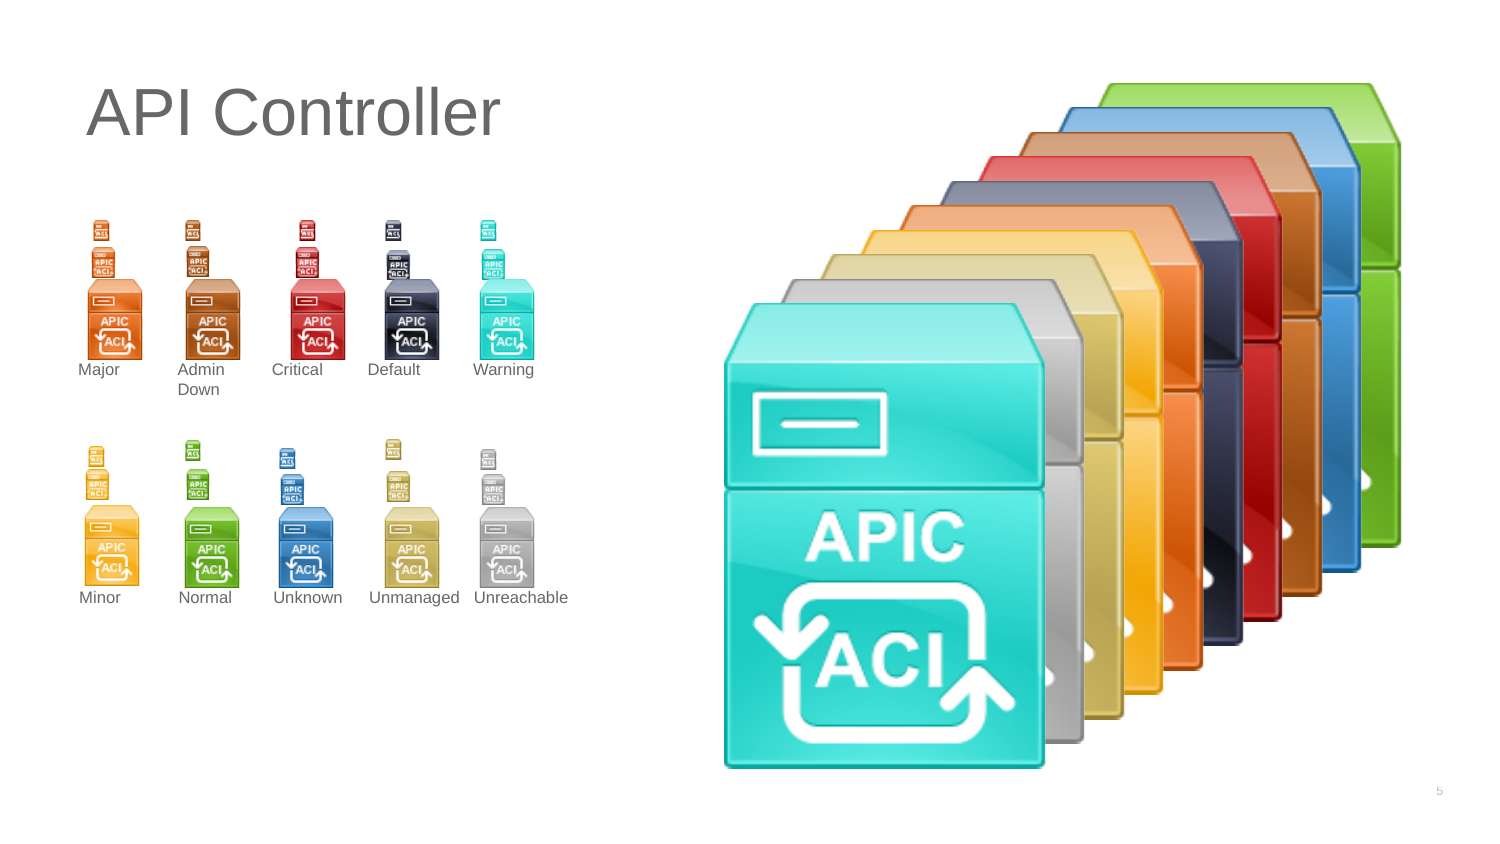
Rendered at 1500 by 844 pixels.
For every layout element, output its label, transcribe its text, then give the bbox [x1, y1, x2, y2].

picture [371, 249, 453, 360]
picture [88, 247, 119, 278]
picture [182, 440, 204, 461]
picture [296, 220, 318, 241]
picture [172, 279, 253, 360]
picture [292, 247, 323, 278]
picture [466, 507, 547, 589]
picture [277, 448, 298, 469]
picture [86, 446, 107, 467]
picture [71, 505, 153, 586]
picture [81, 468, 113, 500]
picture [265, 507, 346, 589]
picture [277, 474, 308, 505]
picture [91, 220, 113, 241]
picture [383, 220, 405, 241]
picture [478, 220, 499, 241]
picture [383, 438, 405, 460]
picture [383, 471, 414, 502]
picture [170, 507, 252, 589]
picture [371, 507, 453, 589]
picture [182, 468, 214, 500]
picture [182, 220, 204, 241]
picture [477, 474, 509, 505]
picture [478, 448, 499, 470]
title API Controller [71, 55, 1441, 176]
picture [182, 245, 214, 277]
picture [466, 248, 547, 360]
picture [277, 279, 358, 360]
picture [724, 83, 1404, 769]
picture [74, 279, 155, 360]
